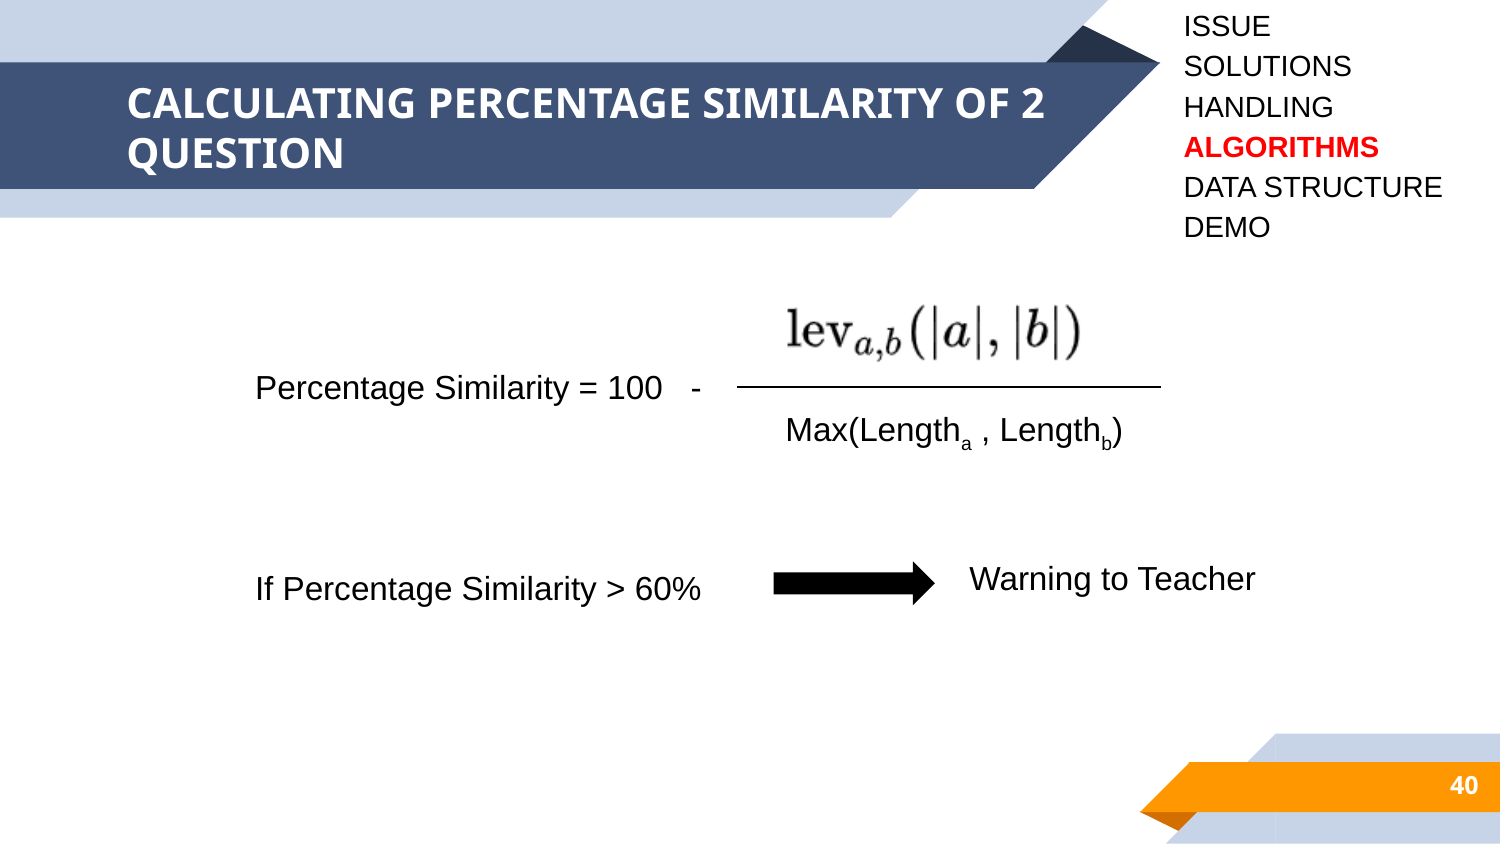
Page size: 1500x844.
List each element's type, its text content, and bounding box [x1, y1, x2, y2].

text_box Warning to Teacher [954, 549, 1281, 605]
text_box Max(Lengtha , Lengthb) [770, 400, 1146, 457]
text_box [773, 561, 935, 606]
text_box Percentage Similarity = 100 - [240, 358, 723, 414]
slide_number ‹#› [1249, 760, 1494, 813]
text_box If Percentage Similarity > 60% [240, 559, 751, 616]
text_box ISSUE SOLUTIONS HANDLING ALGORITHMS DATA STRUCTURE DEMO [1168, 0, 1468, 249]
picture [780, 287, 1088, 373]
title CALCULATING PERCENTAGE SIMILARITY OF 2 QUESTION [111, 64, 1126, 190]
